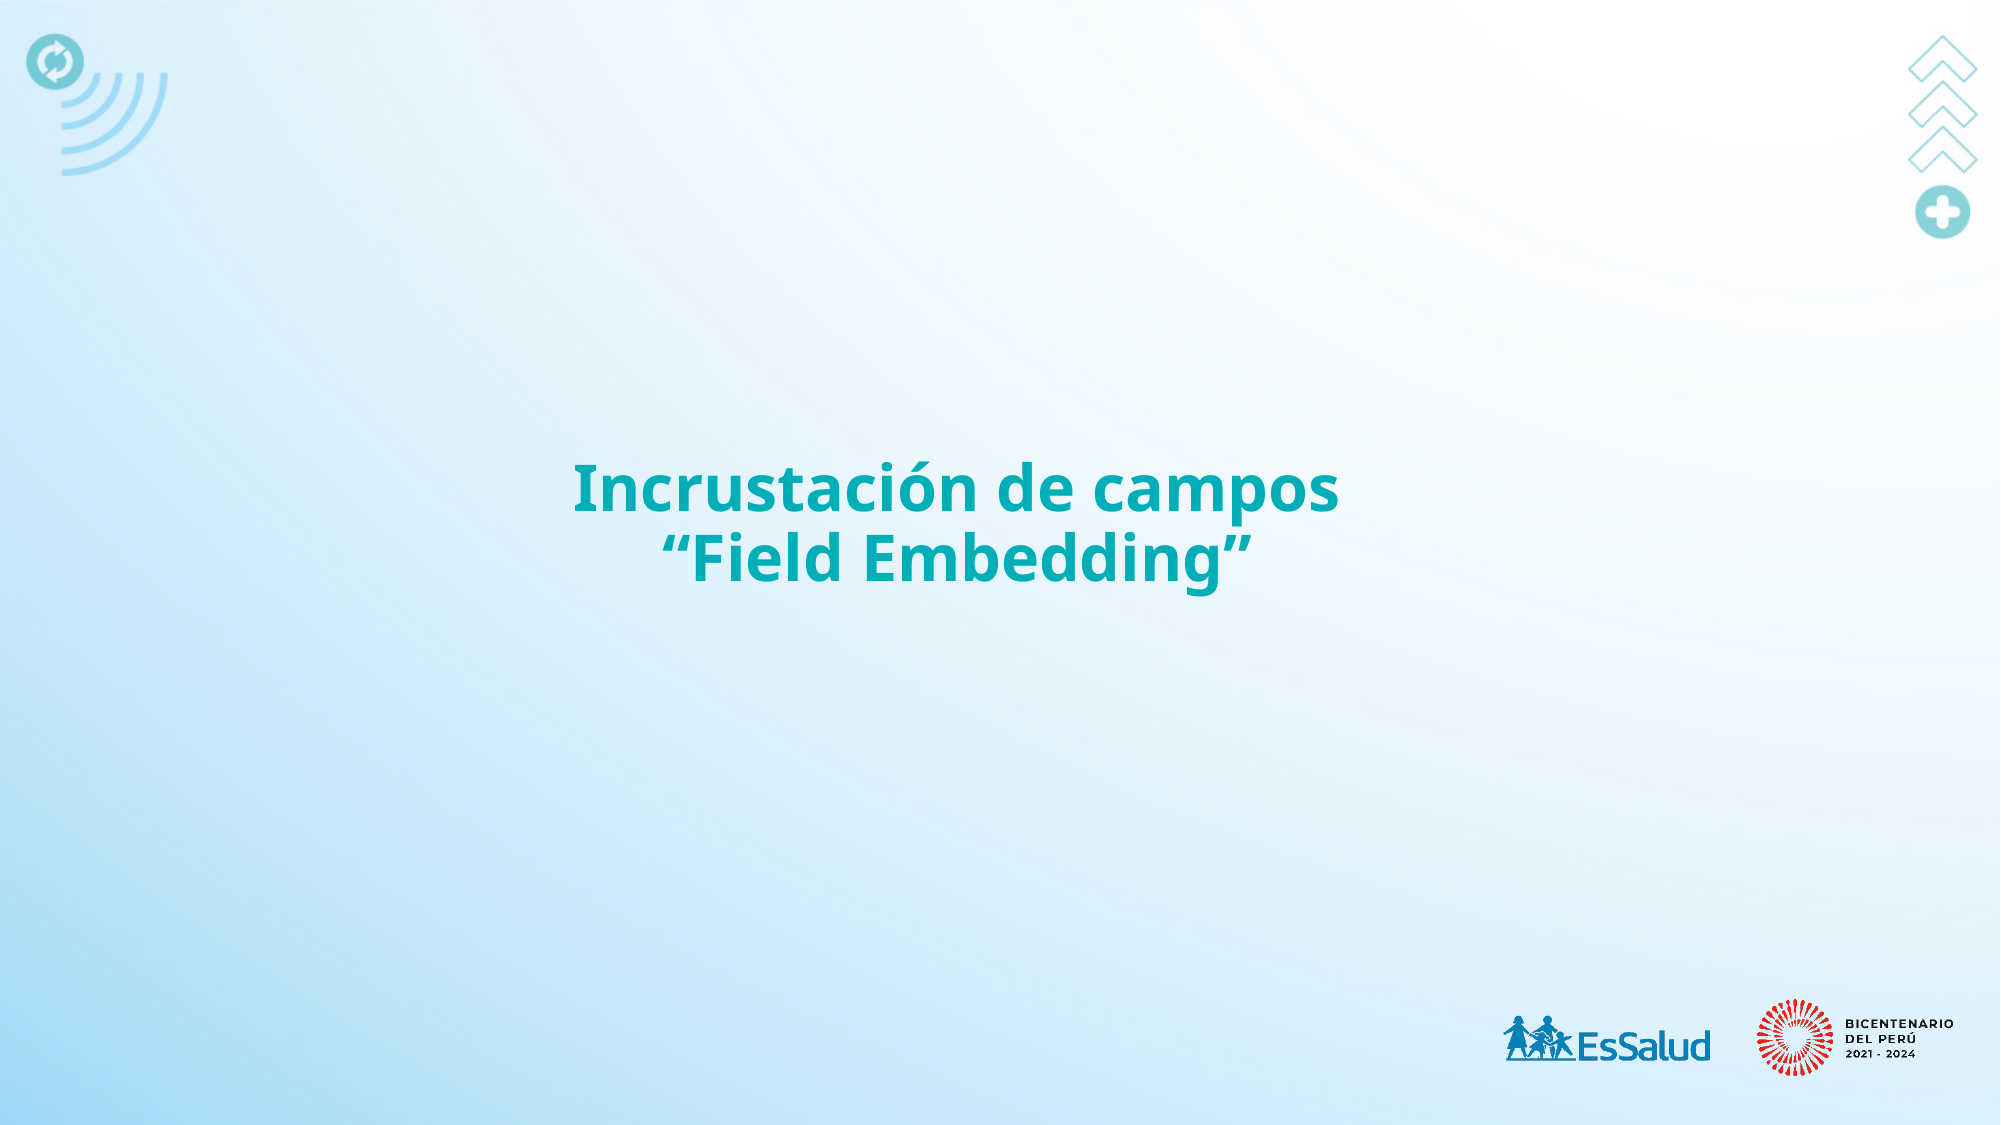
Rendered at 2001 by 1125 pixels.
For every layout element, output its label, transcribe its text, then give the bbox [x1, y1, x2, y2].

picture [0, 0, 2001, 1125]
text_box Incrustación de campos “Field Embedding” [219, 275, 1696, 603]
